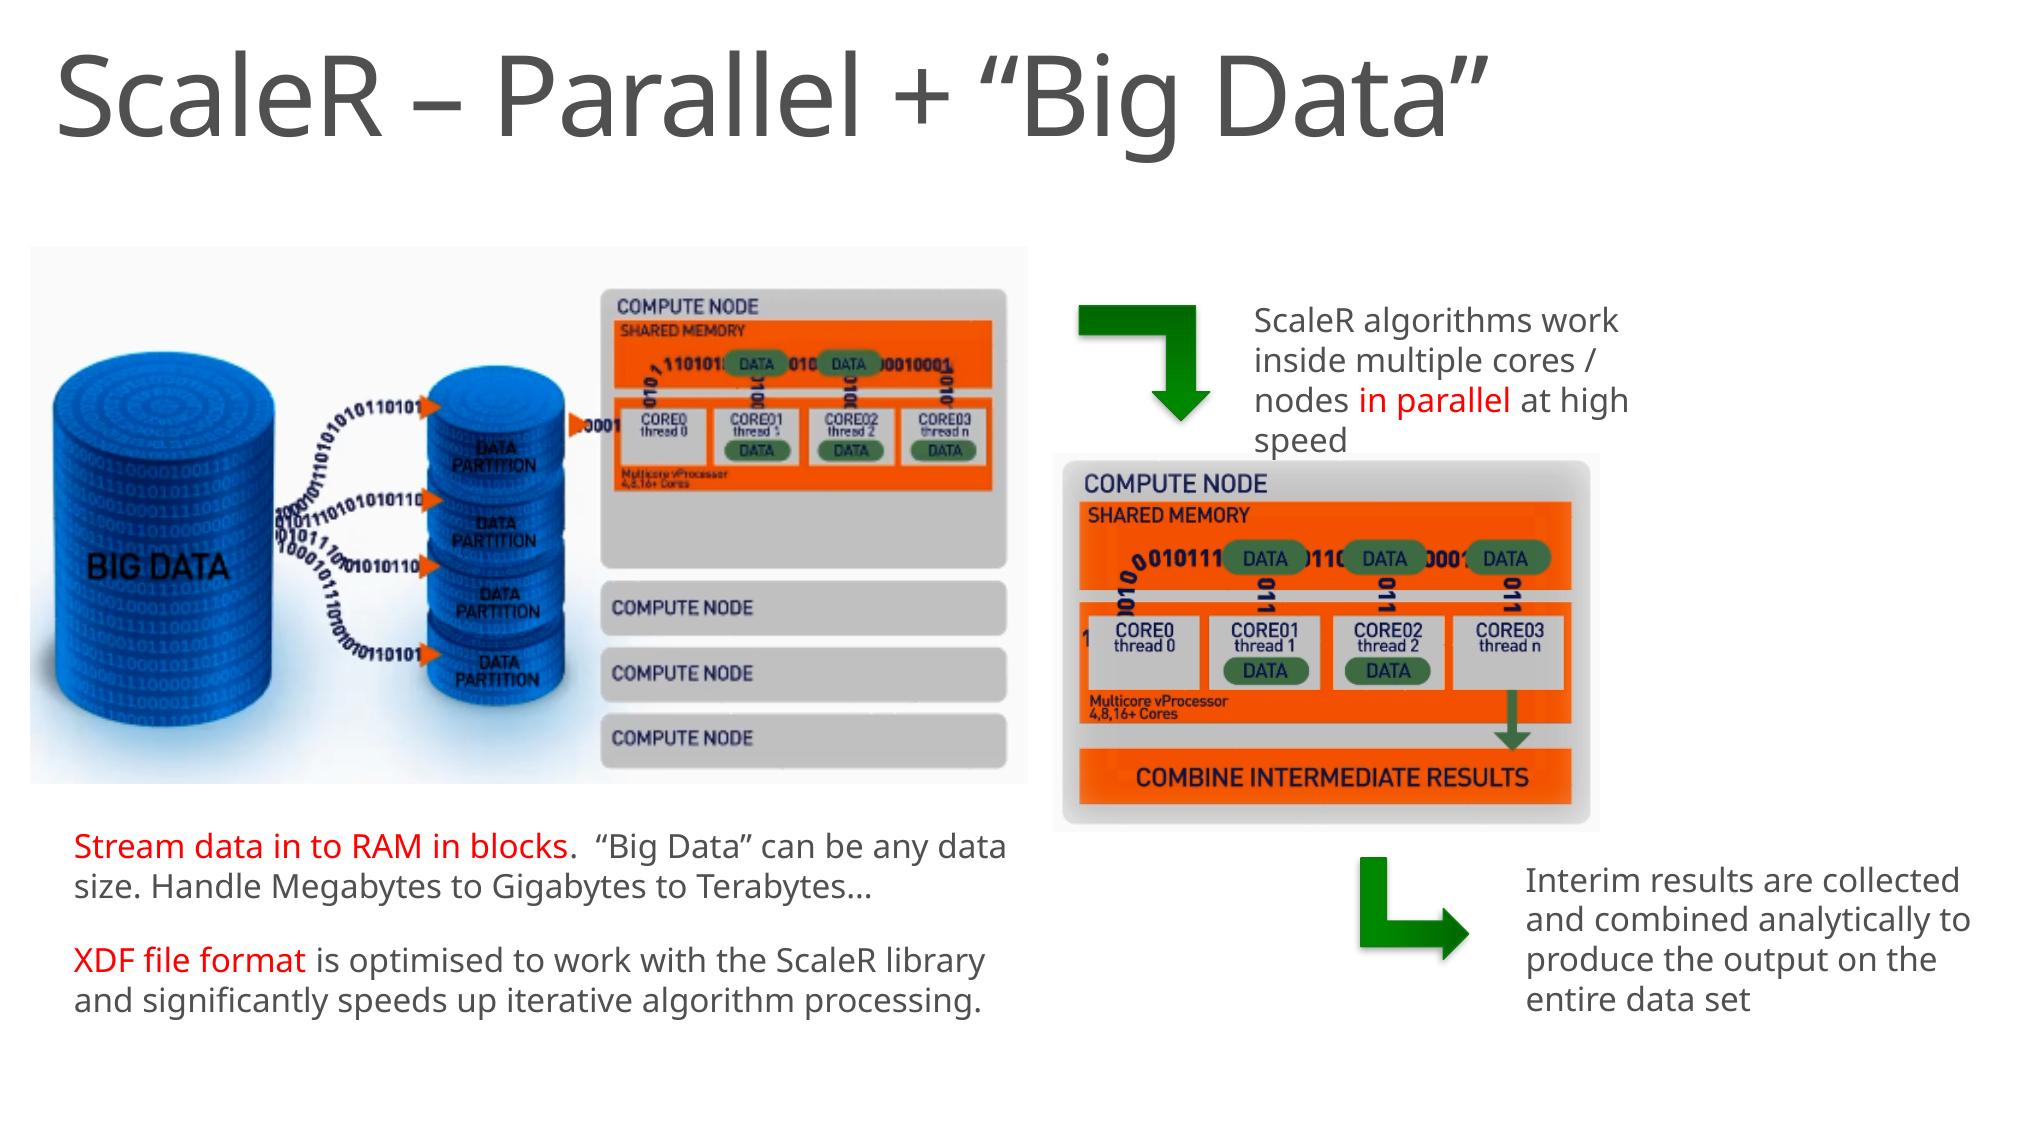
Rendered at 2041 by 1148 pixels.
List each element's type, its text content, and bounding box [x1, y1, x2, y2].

picture [29, 246, 1028, 784]
text_box Interim results are collected and combined analytically to produce the output on the entire data set [1510, 851, 1996, 1026]
text_box Stream data in to RAM in blocks. “Big Data” can be any data size. Handle Megabytes to Gigabytes to Terabytes… [59, 817, 1041, 932]
text_box ScaleR – Parallel + “Big Data” [30, 24, 1980, 175]
text_box [1079, 305, 1210, 421]
picture [1052, 453, 1600, 832]
text_box ScaleR algorithms work inside multiple cores / nodes in parallel at high speed [1239, 292, 1699, 467]
text_box [1360, 857, 1469, 960]
text_box XDF file format is optimised to work with the ScaleR library and significantly speeds up iterative algorithm processing. [59, 932, 1041, 1027]
